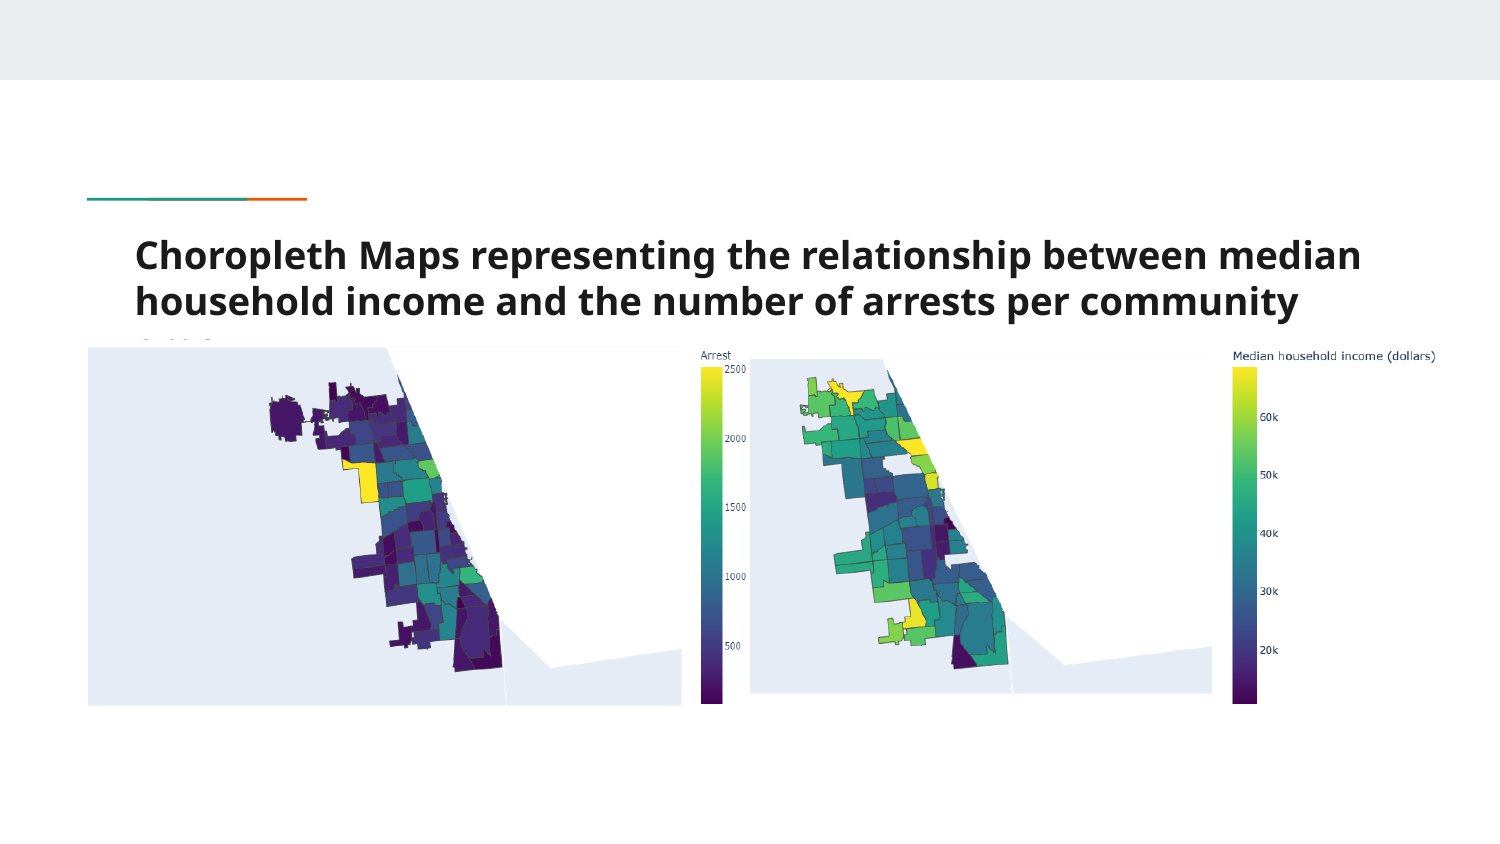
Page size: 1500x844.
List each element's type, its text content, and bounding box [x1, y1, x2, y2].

picture [87, 340, 1444, 713]
title Choropleth Maps representing the relationship between median household income and the number of arrests per community area [119, 216, 1381, 305]
